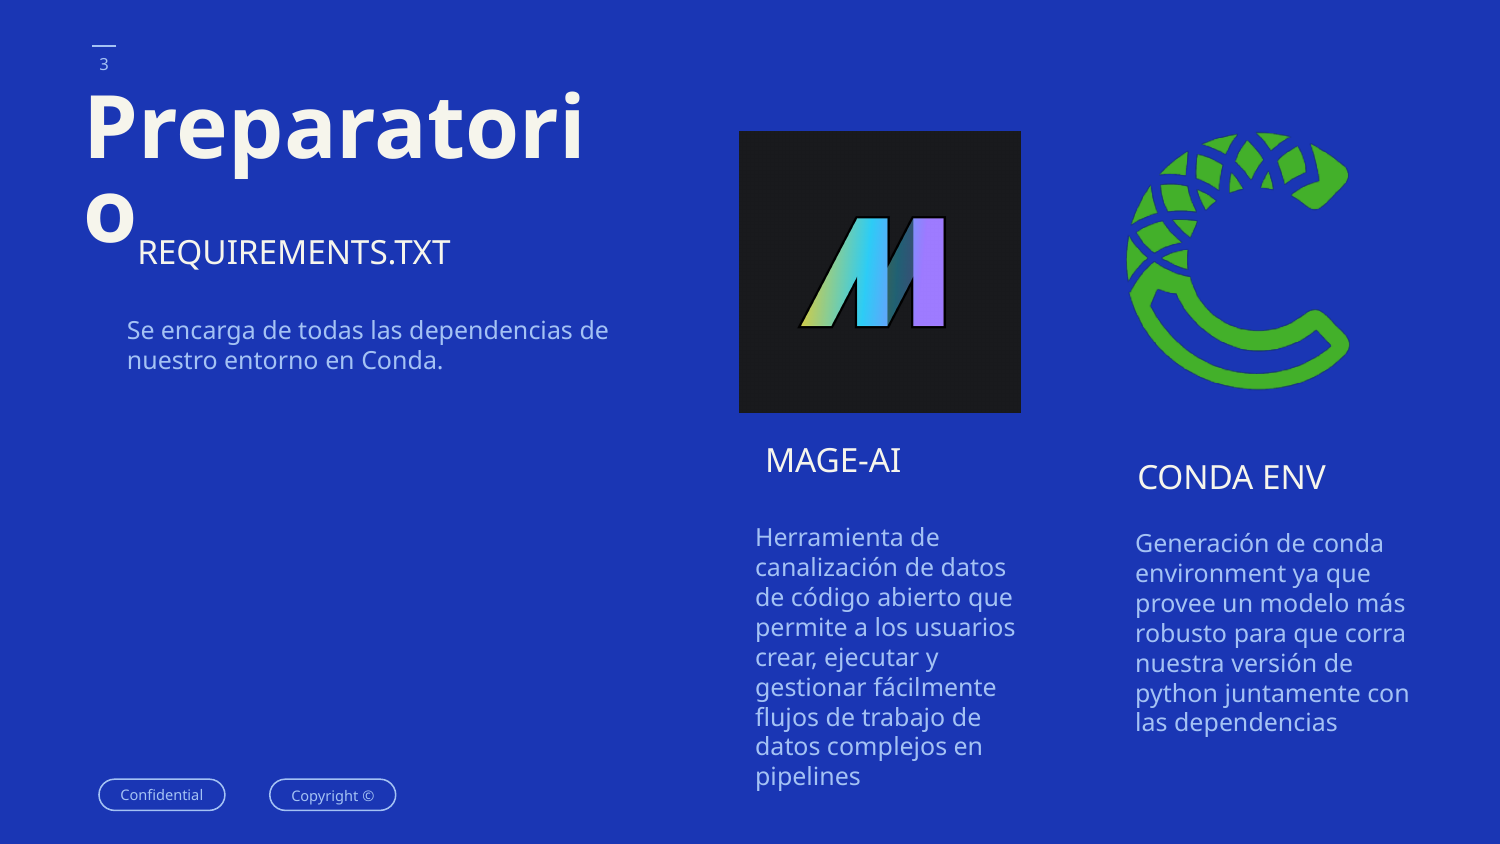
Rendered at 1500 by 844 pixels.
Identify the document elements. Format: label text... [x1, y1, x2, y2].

list Generación de conda environment ya que provee un modelo más robusto para que corra nuestra versión de python juntamente con las dependencias [1120, 512, 1438, 760]
subtitle REQUIREMENTS.TXT [122, 216, 503, 281]
subtitle MAGE-AI [750, 424, 1063, 529]
title Preparatorio [69, 75, 637, 181]
list Herramienta de canalización de datos de código abierto que permite a los usuarios crear, ejecutar y gestionar fácilmente flujos de trabajo de datos complejos en pipelines [739, 506, 1053, 766]
list Se encarga de todas las dependencias de nuestro entorno en Conda. [111, 299, 680, 559]
subtitle CONDA ENV [1122, 441, 1436, 512]
picture [739, 131, 1021, 413]
slide_number ‹#› [69, 33, 140, 98]
picture [1074, 97, 1401, 425]
